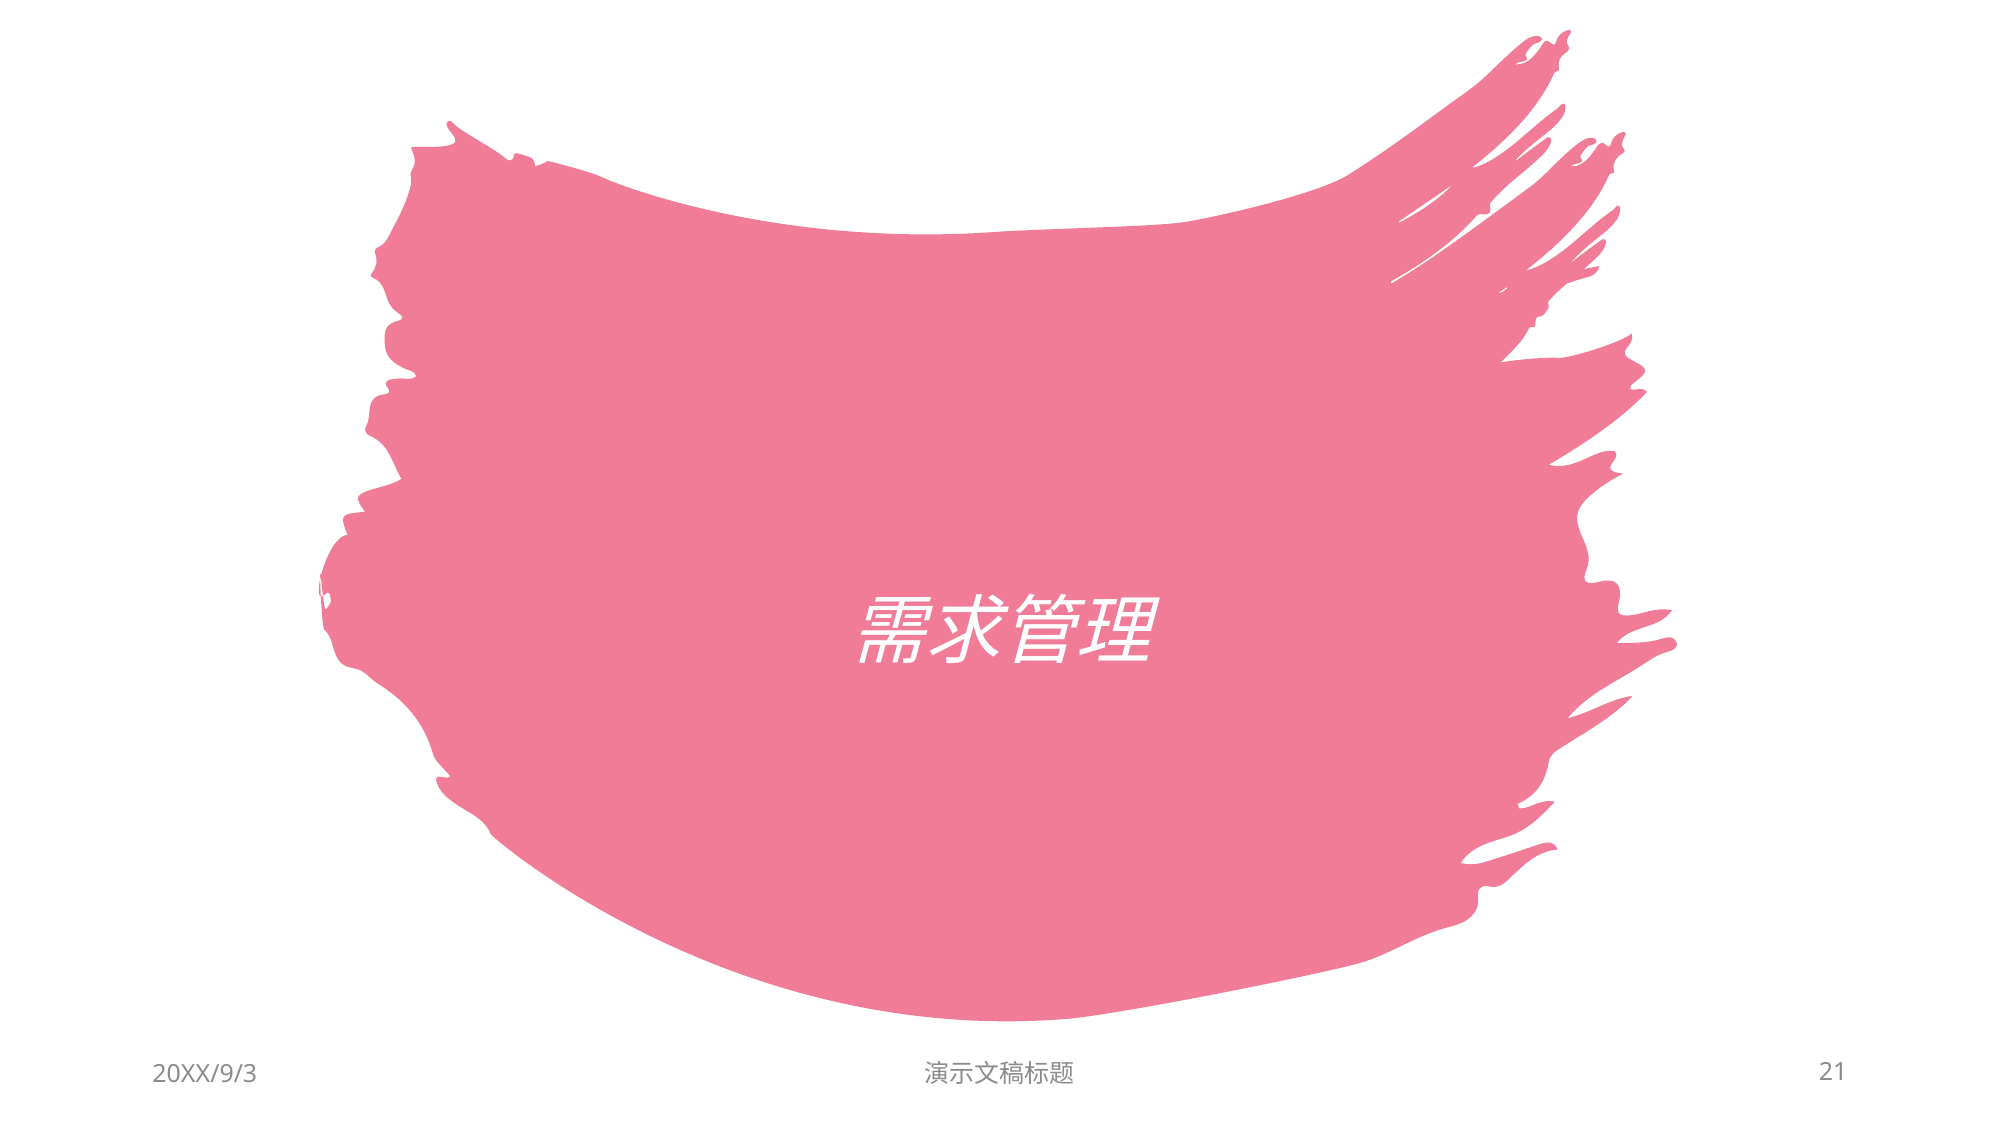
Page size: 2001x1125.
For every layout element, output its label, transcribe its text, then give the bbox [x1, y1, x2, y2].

slide_number 21 [1412, 1042, 1863, 1103]
title 需求管理 [546, 328, 1455, 681]
footer 演示文稿标题 [662, 1042, 1338, 1103]
slide_number 20XX/9/3 [137, 1042, 588, 1103]
